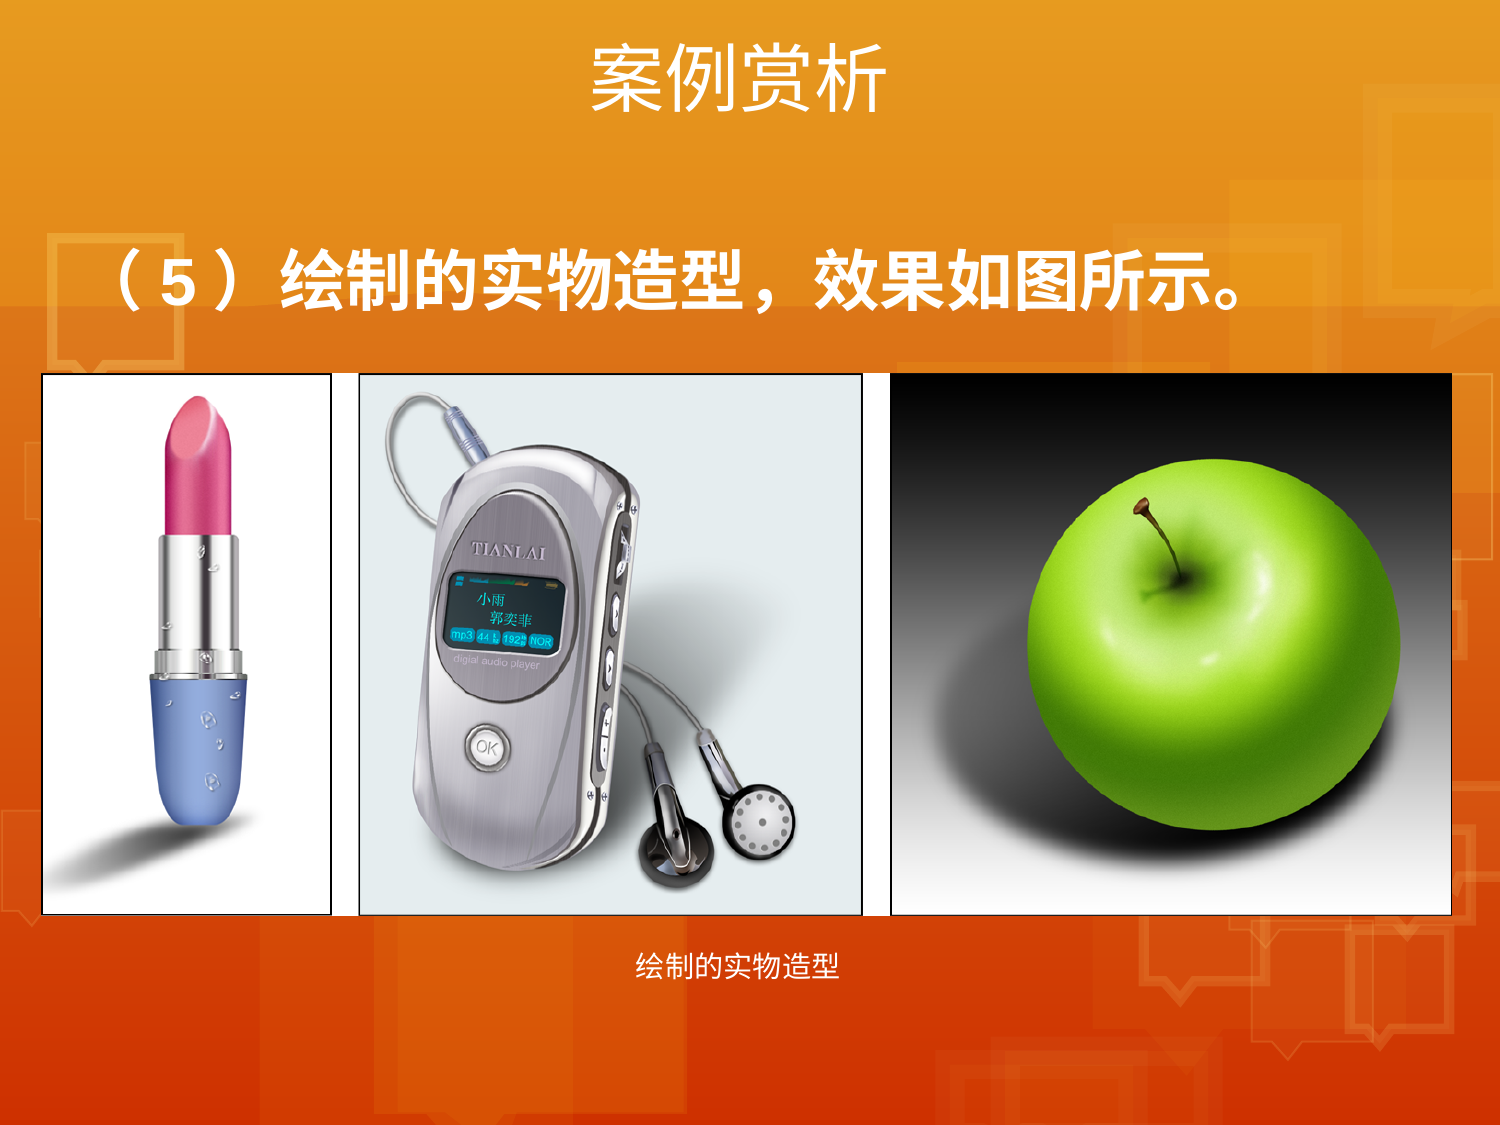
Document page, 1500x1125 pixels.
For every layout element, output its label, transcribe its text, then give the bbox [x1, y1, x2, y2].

text_box （5）绘制的实物造型，效果如图所示。 [0, 231, 1400, 338]
text_box 绘制的实物造型 [466, 940, 1010, 991]
text_box 案例赏析 [123, 23, 1365, 129]
picture [41, 373, 1452, 916]
